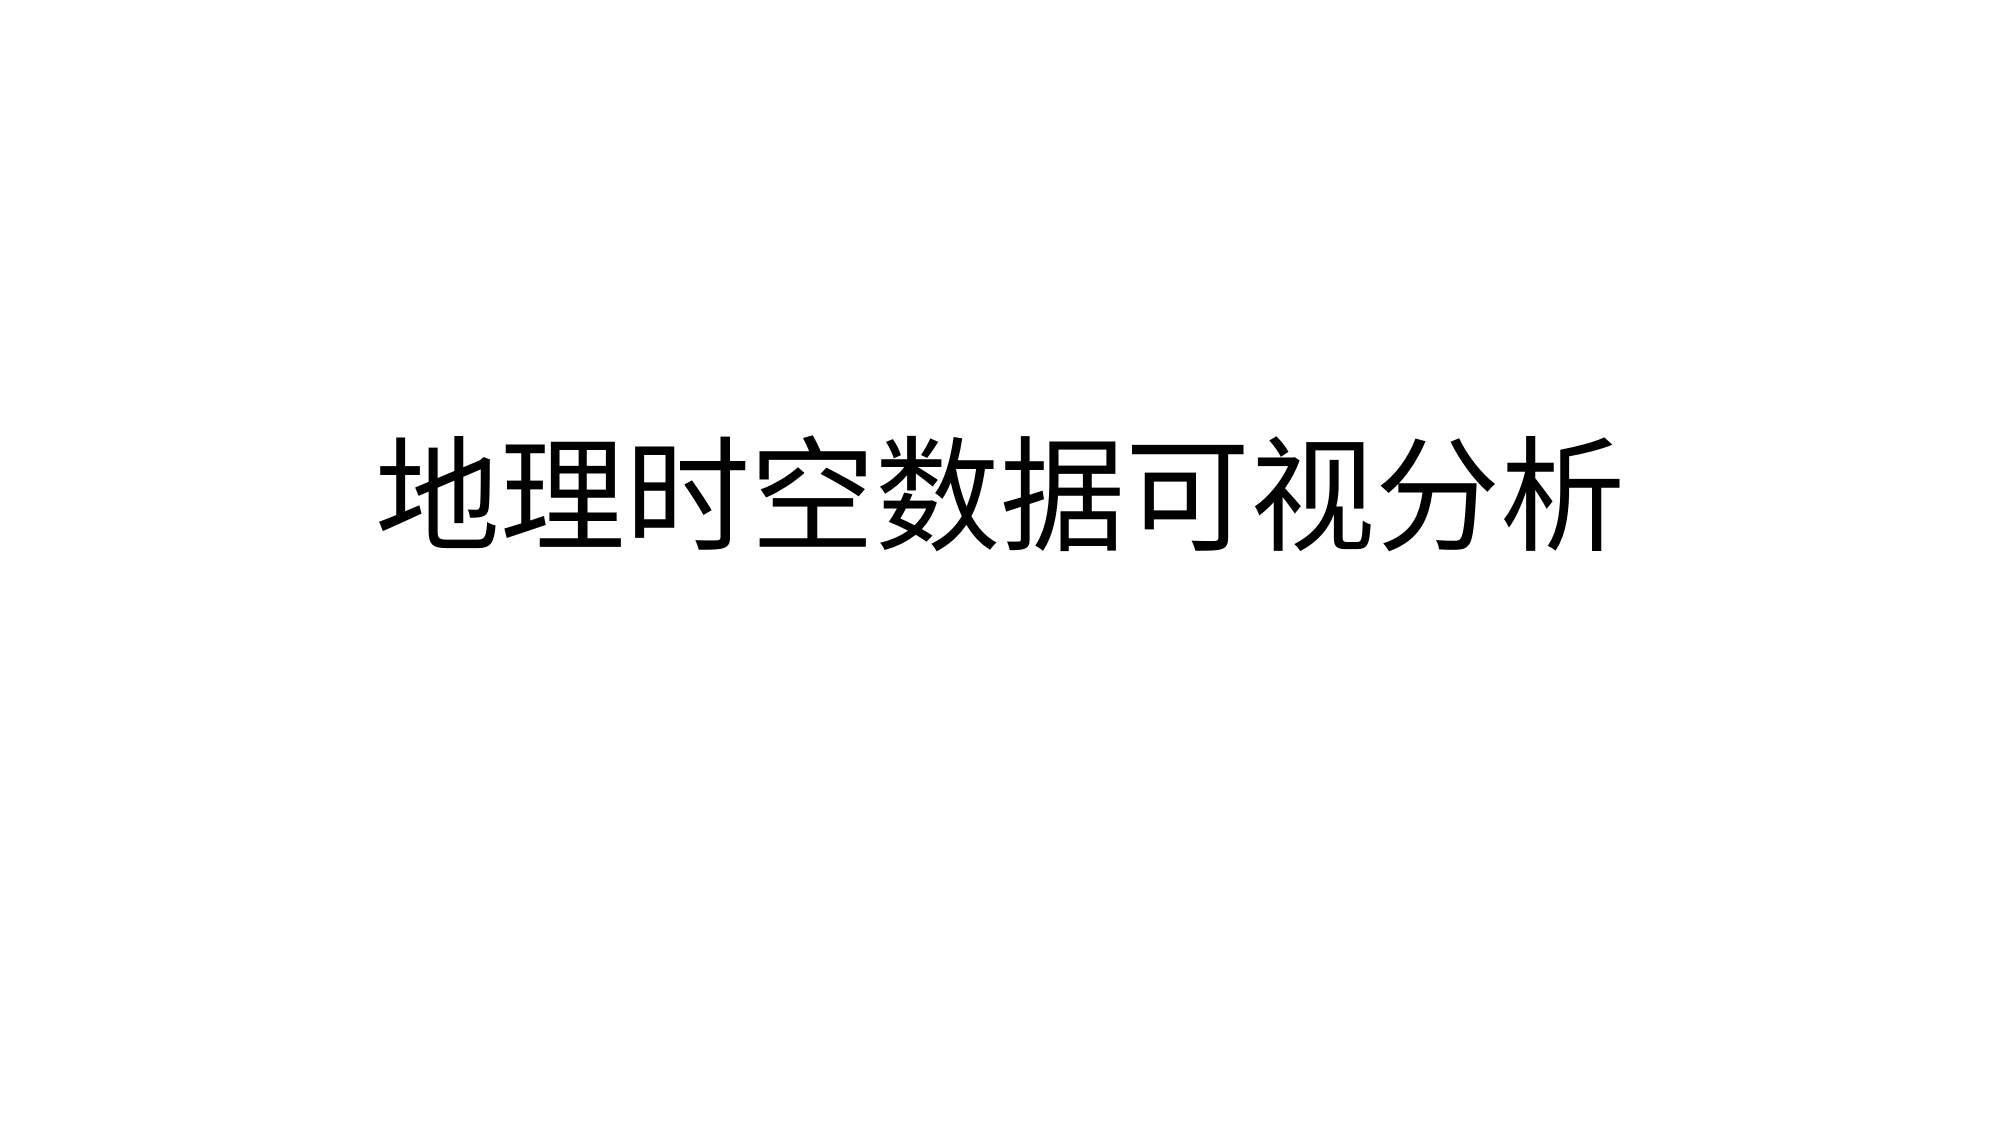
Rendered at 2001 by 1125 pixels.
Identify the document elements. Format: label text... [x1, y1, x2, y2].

title 地理时空数据可视分析 [249, 184, 1750, 576]
